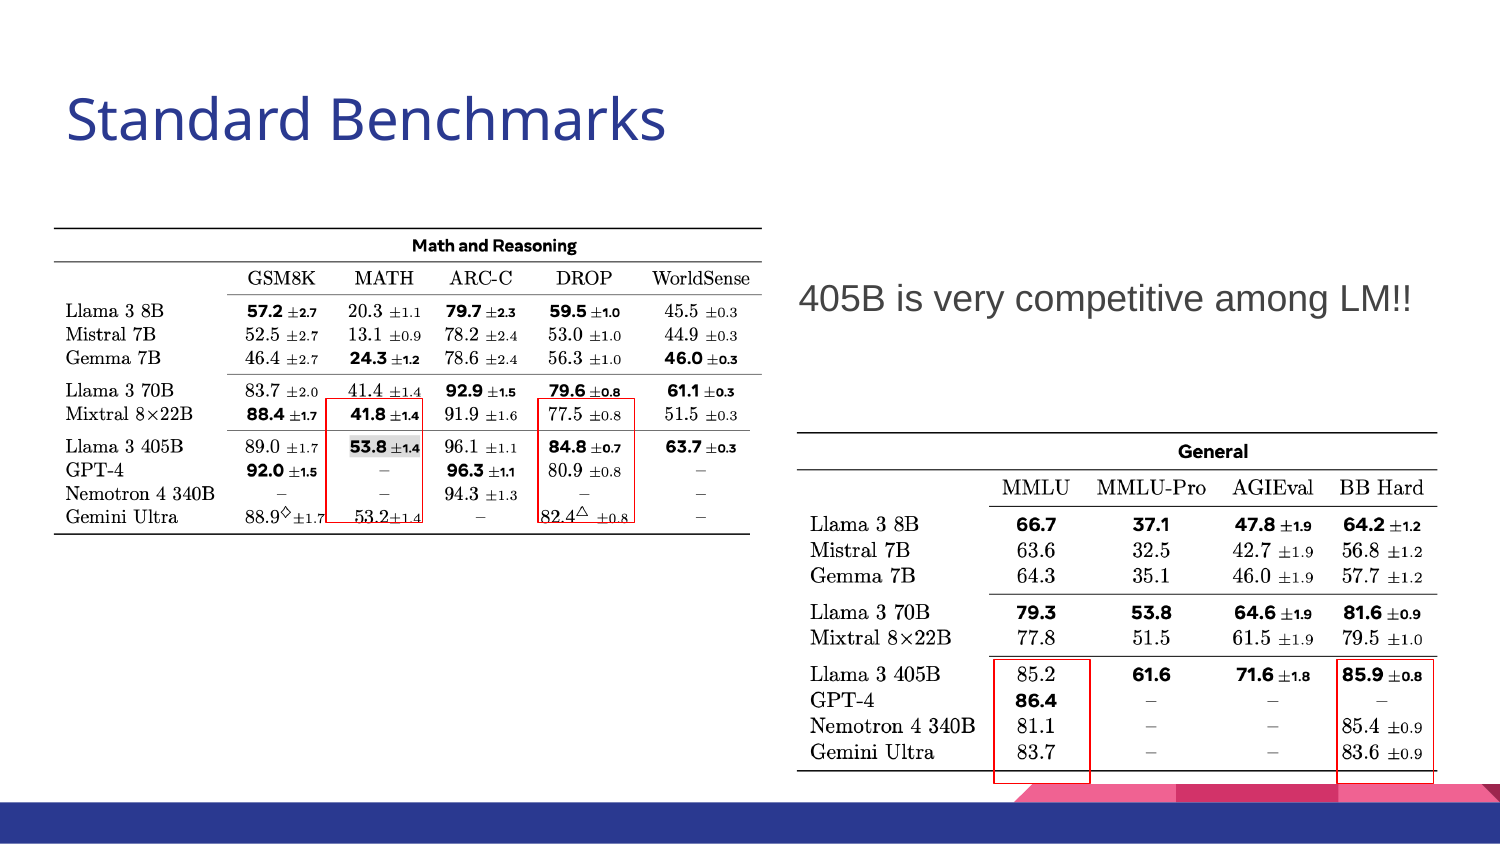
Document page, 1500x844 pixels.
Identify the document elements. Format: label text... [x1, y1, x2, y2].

picture [0, 157, 1500, 784]
text_box 405B is very competitive among LM!! [927, 258, 1439, 339]
title Standard Benchmarks [51, 67, 1449, 167]
